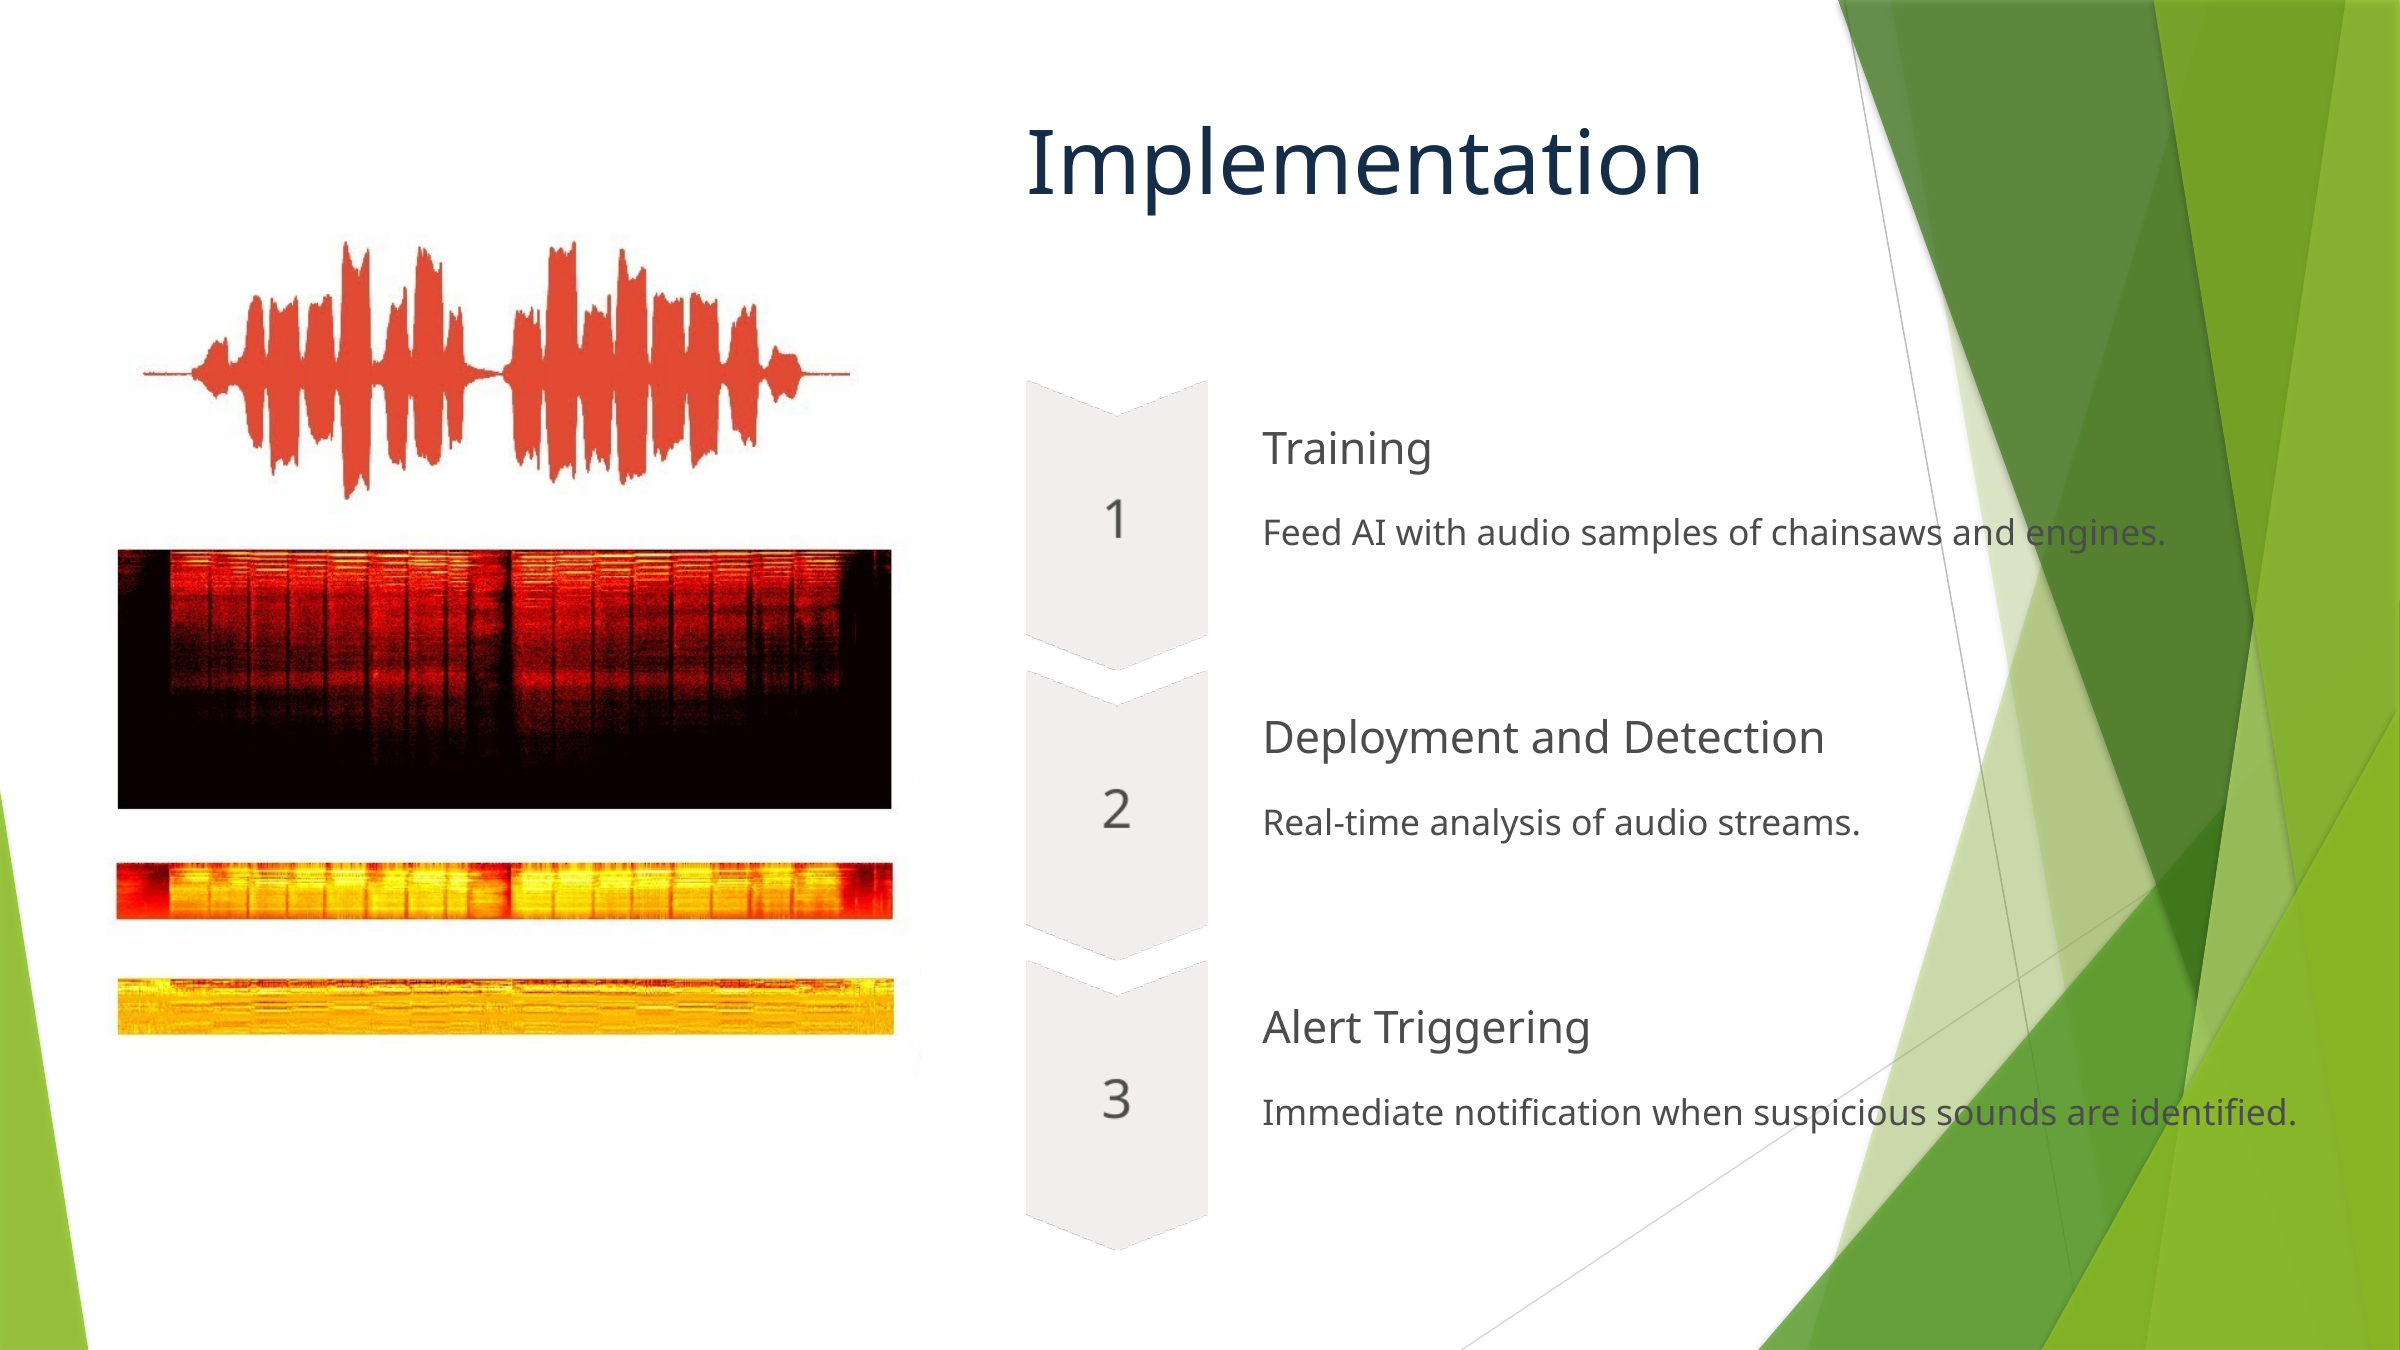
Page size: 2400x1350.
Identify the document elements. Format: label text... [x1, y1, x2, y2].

text_box Alert Triggering [1262, 996, 1716, 1054]
text_box Immediate notification when suspicious sounds are identified. [1262, 1074, 2274, 1133]
picture [87, 193, 923, 1096]
text_box Training [1262, 416, 1716, 474]
picture [1026, 380, 1209, 1251]
text_box Implementation [1026, 99, 2274, 327]
text_box Deployment and Detection [1262, 706, 1716, 764]
text_box Feed AI with audio samples of chainsaws and engines. [1262, 495, 2274, 553]
text_box Real-time analysis of audio streams. [1262, 784, 2274, 843]
